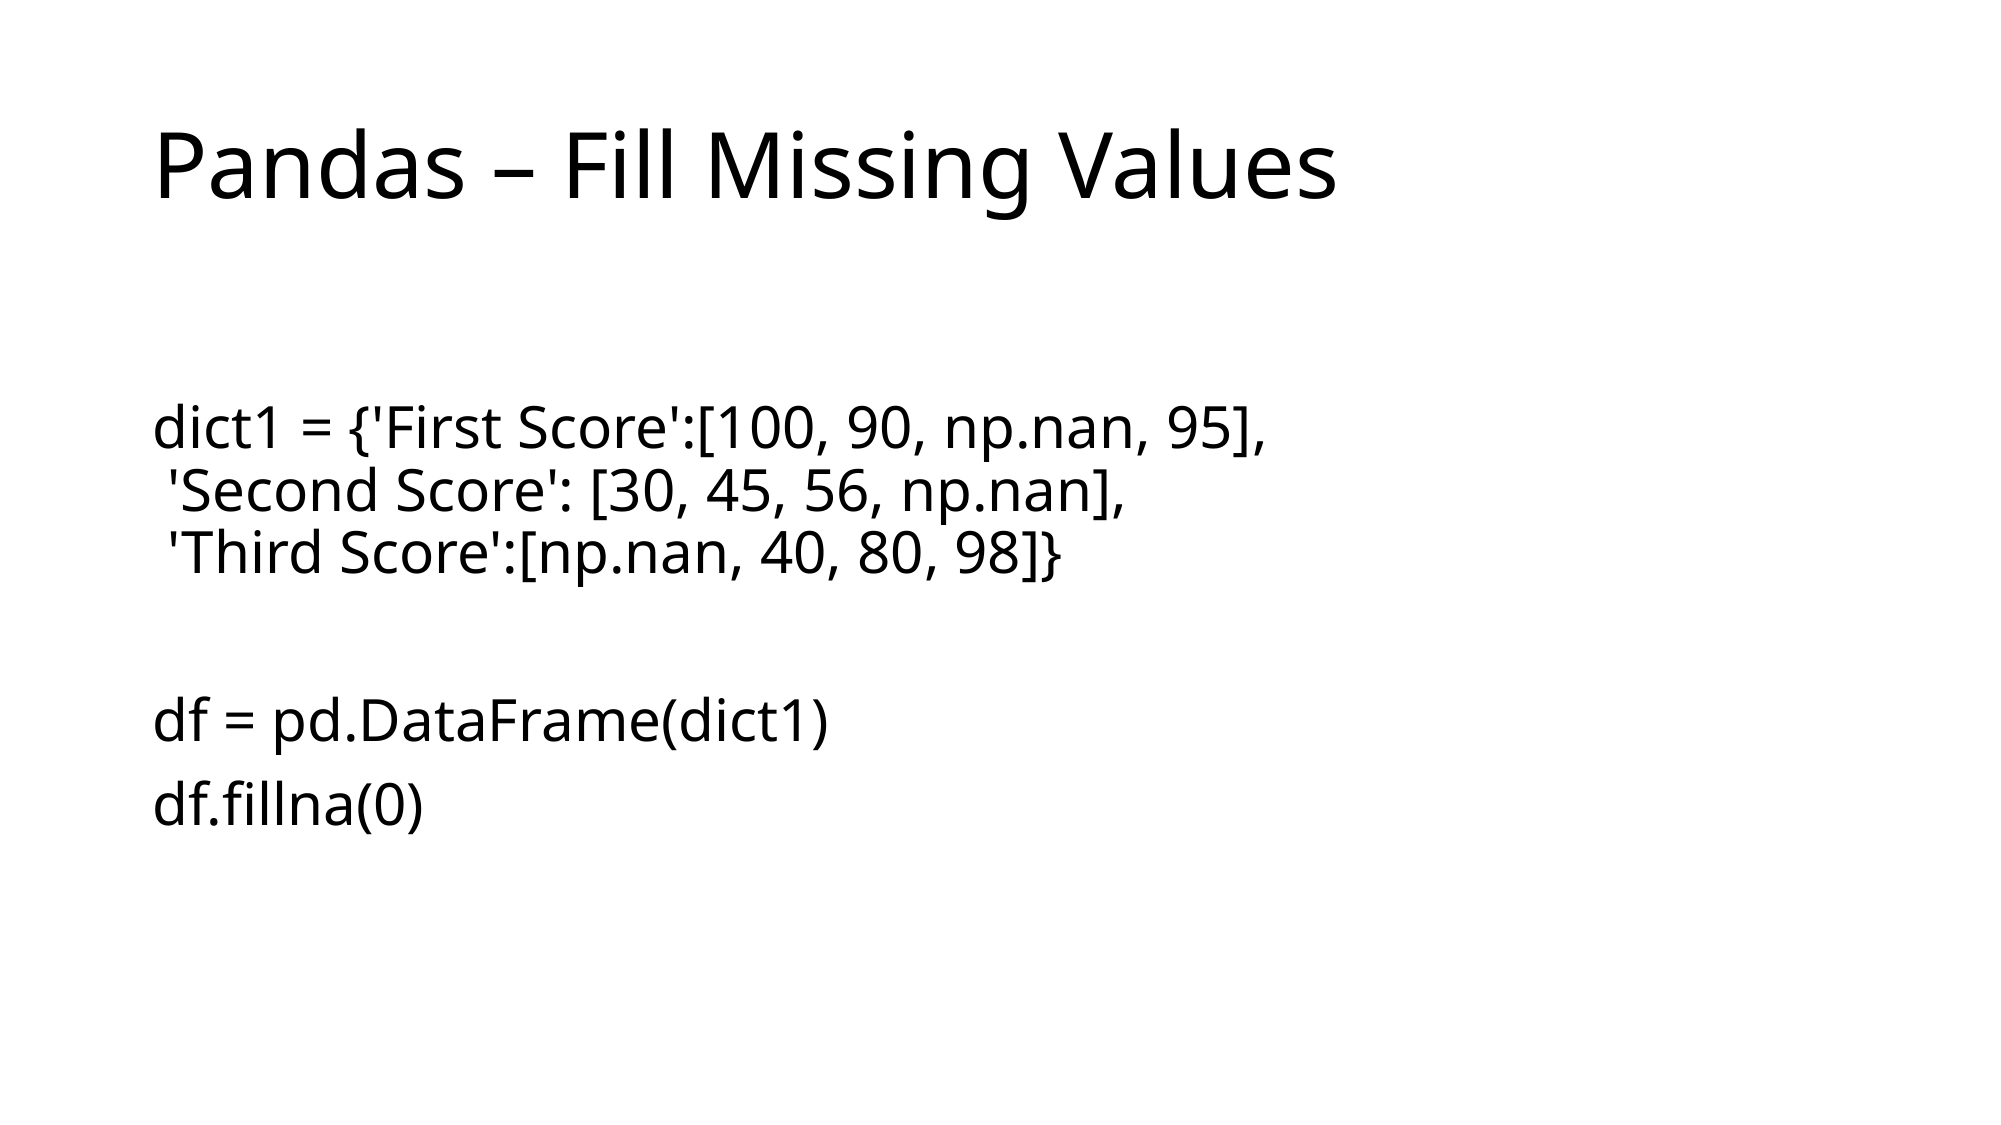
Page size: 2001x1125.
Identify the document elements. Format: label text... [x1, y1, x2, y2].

list dict1 = {'First Score':[100, 90, np.nan, 95], 'Second Score': [30, 45, 56, np.nan], 'Third Score':[np.nan, 40, 80, 98]} df = pd.DataFrame(dict1) df.fillna(0) [137, 299, 1863, 1014]
title Pandas – Fill Missing Values [137, 59, 1863, 278]
